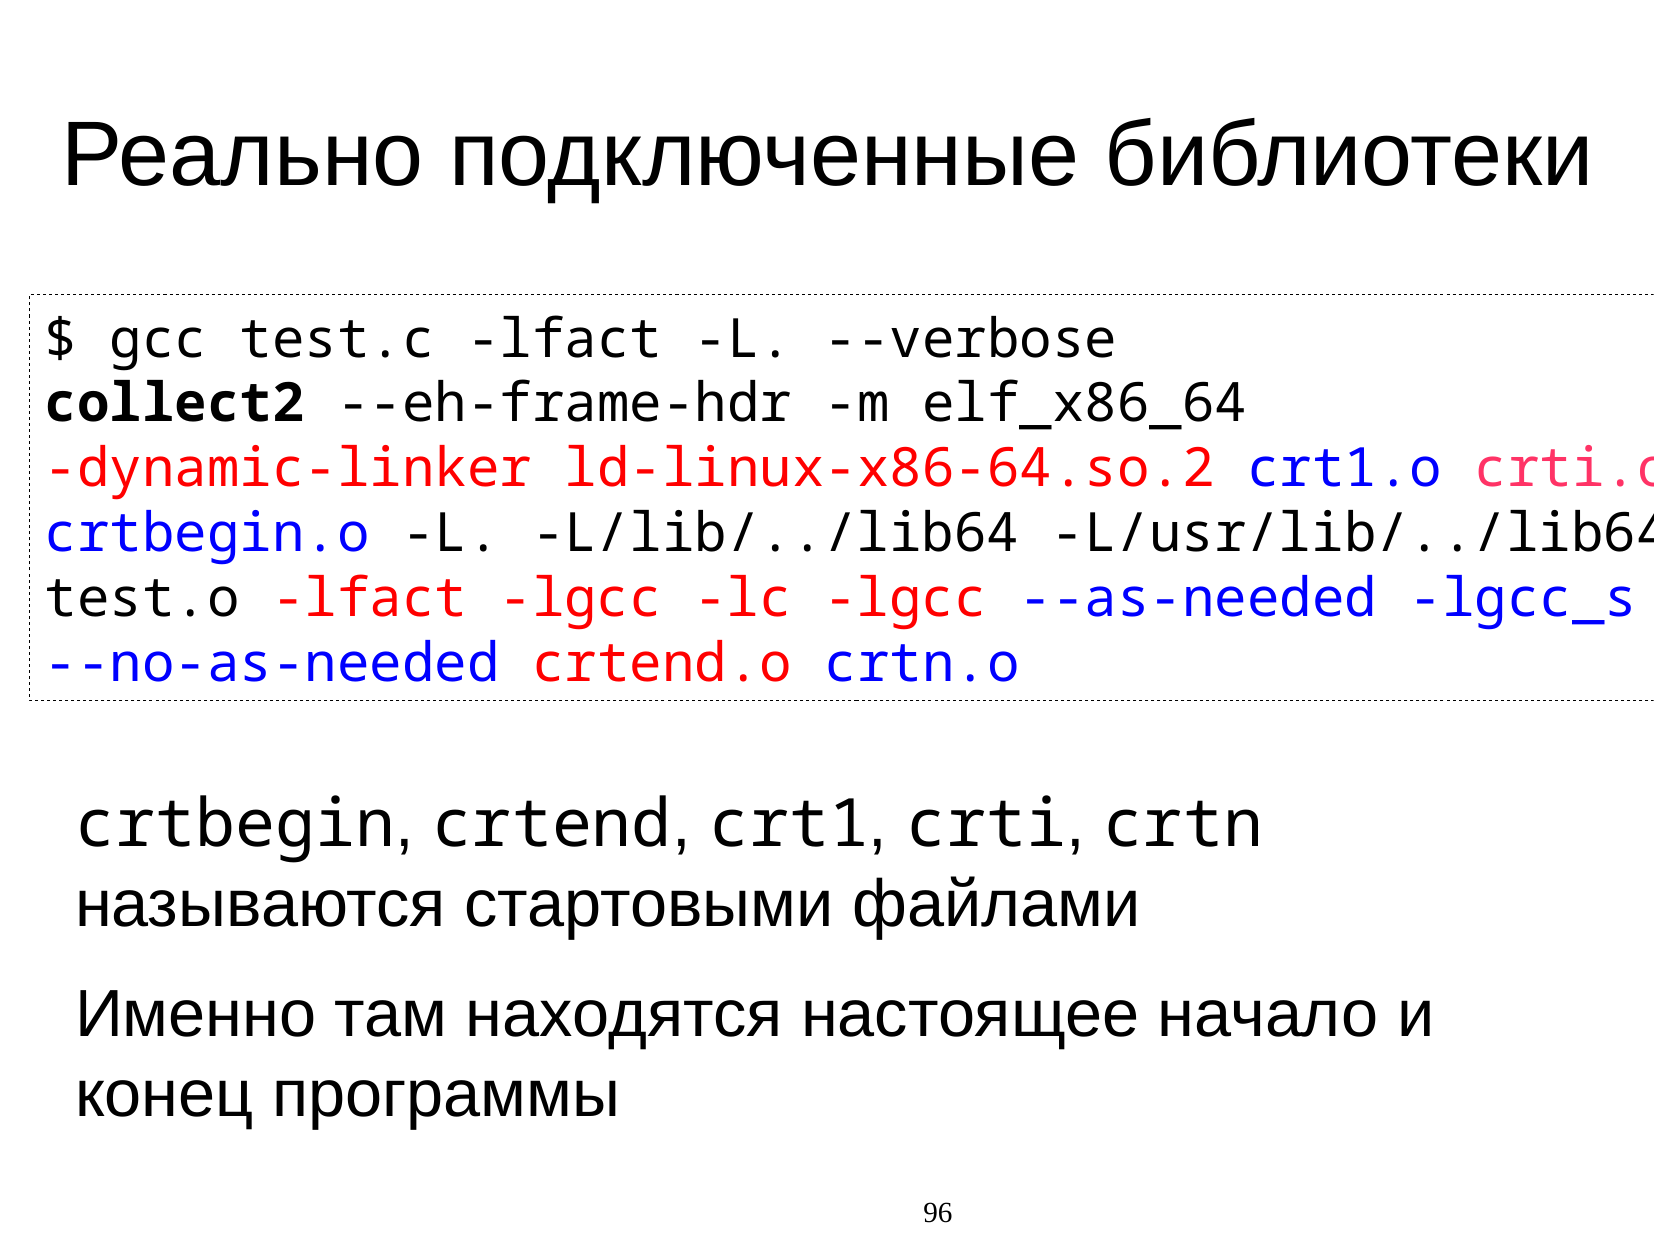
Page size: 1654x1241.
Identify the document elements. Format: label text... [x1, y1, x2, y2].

list crtbegin, crtend, crt1, crti, crtn называются стартовыми файлами Именно там находятся настоящее начало и конец программы [75, 780, 1564, 1170]
slide_number 96 [567, 1193, 953, 1241]
text_box $ gcc test.c -lfact -L. --verbose collect2 --eh-frame-hdr -m elf_x86_64 -dynamic-linker ld-linux-x86-64.so.2 crt1.o crti.o crtbegin.o -L. -L/lib/../lib64 -L/usr/lib/../lib64 test.o -lfact -lgcc -lc -lgcc --as-needed -lgcc_s --no-as-needed crtend.o crtn.o [29, 294, 1654, 701]
title Реально подключенные библиотеки [52, 45, 1605, 252]
